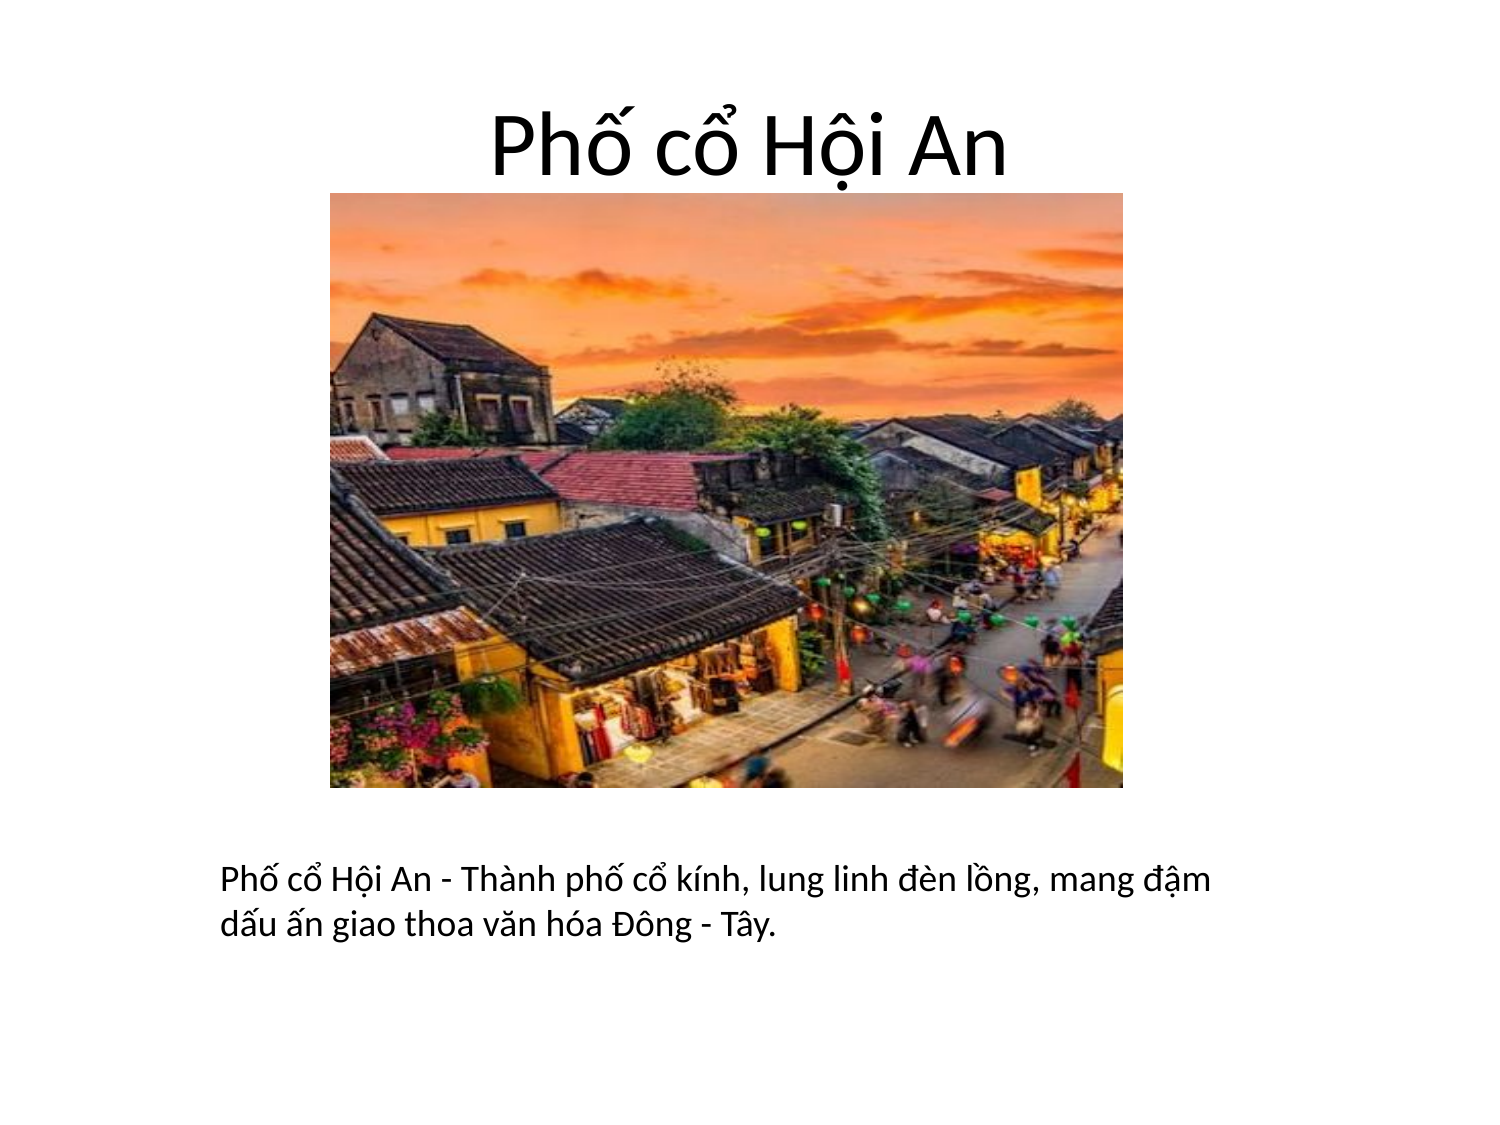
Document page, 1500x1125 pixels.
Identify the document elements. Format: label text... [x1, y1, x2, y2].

picture [330, 193, 1123, 789]
text_box Phố cổ Hội An - Thành phố cổ kính, lung linh đèn lồng, mang đậm dấu ấn giao thoa văn hóa Đông - Tây. [205, 846, 1248, 997]
title Phố cổ Hội An [75, 45, 1425, 233]
